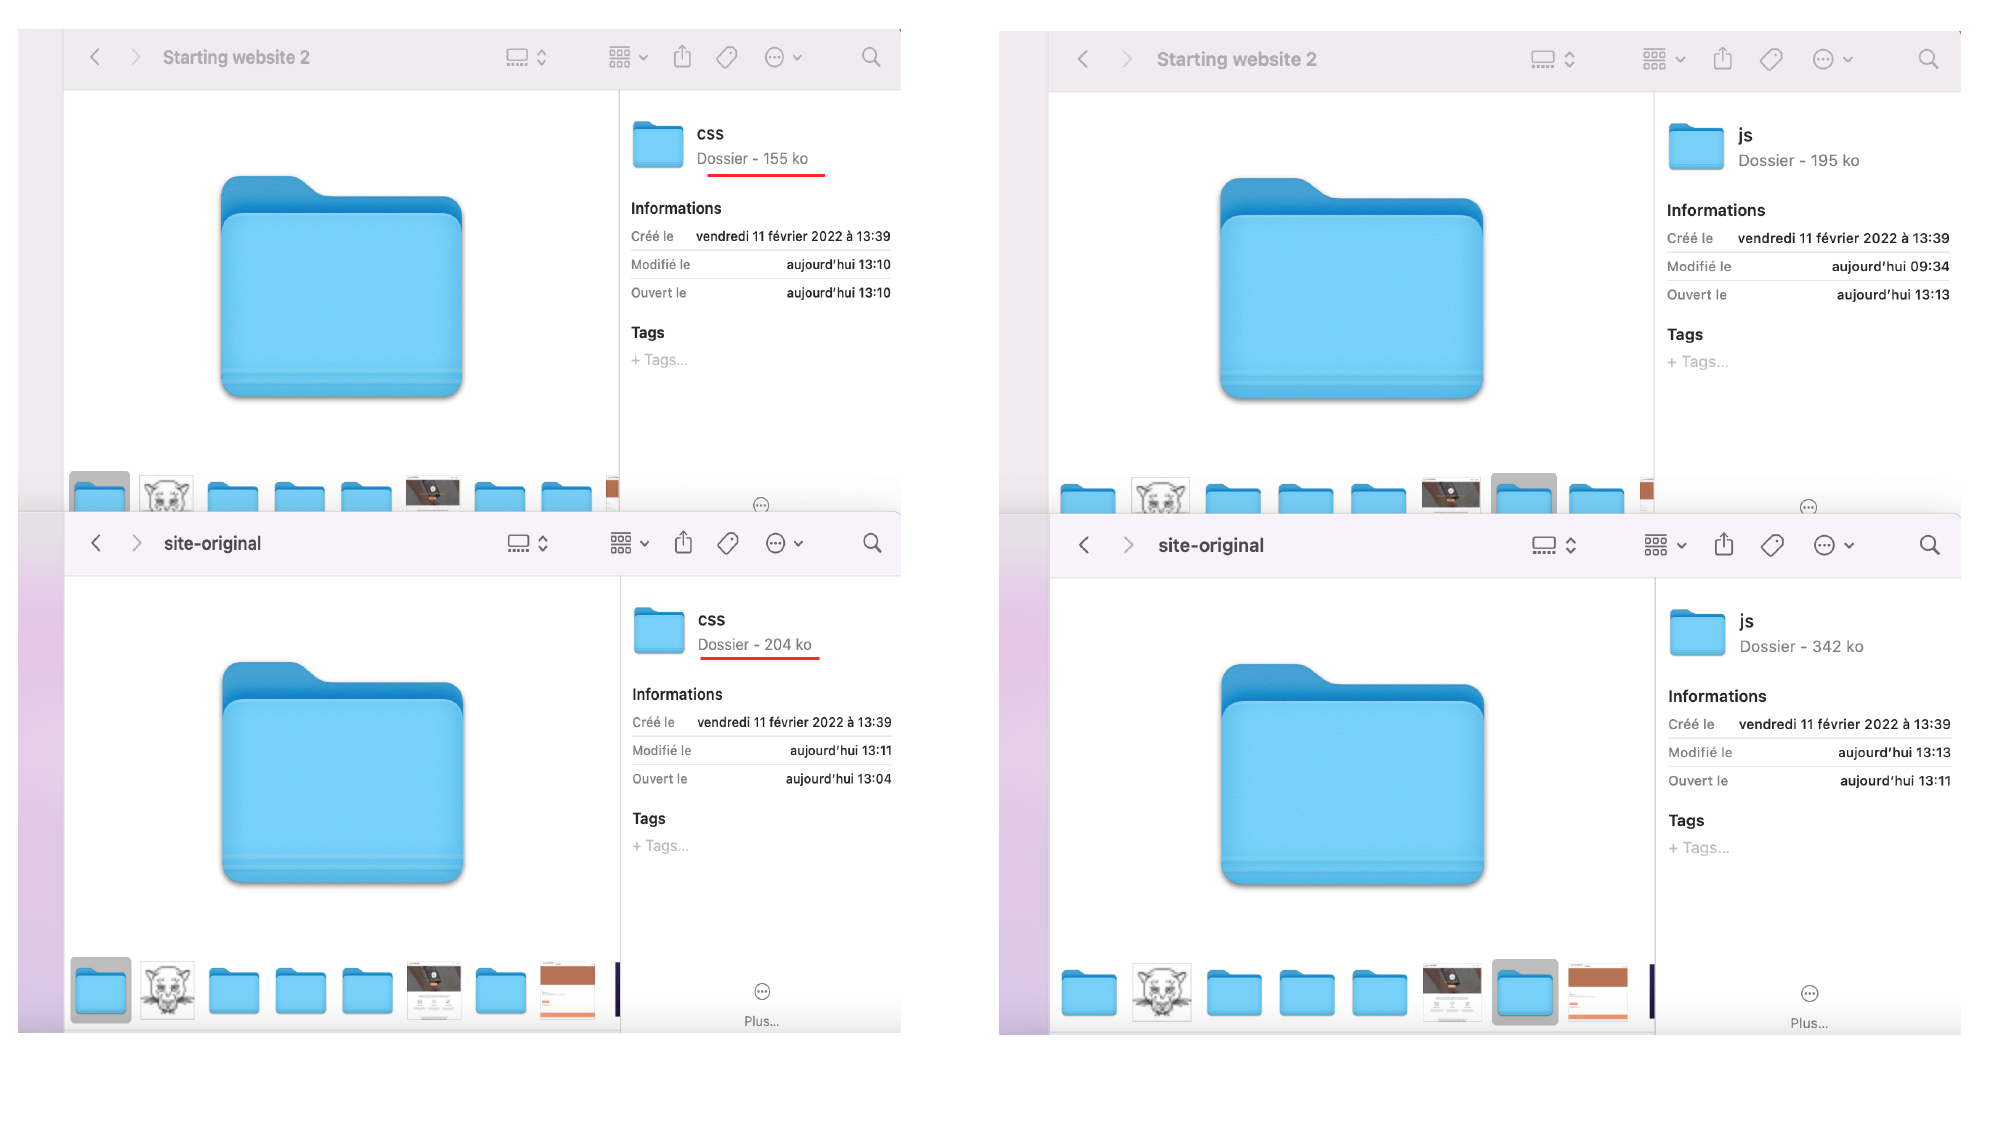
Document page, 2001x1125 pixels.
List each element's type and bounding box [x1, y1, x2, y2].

list [17, 29, 900, 1033]
picture [999, 31, 1961, 1035]
